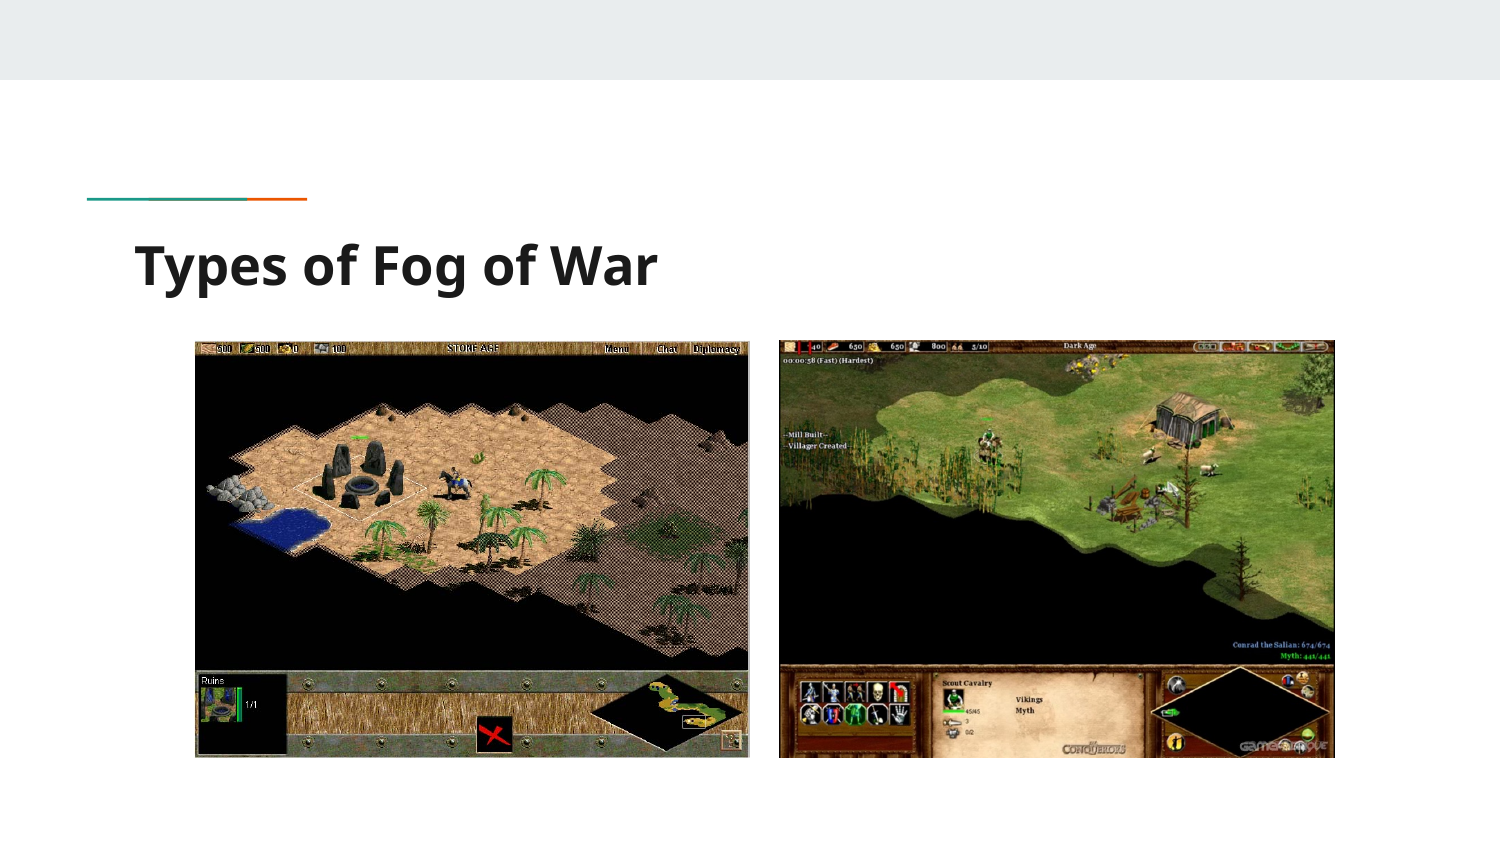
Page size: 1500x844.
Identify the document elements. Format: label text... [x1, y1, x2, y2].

picture [194, 340, 751, 758]
picture [779, 340, 1336, 758]
title Types of Fog of War [119, 216, 1381, 305]
